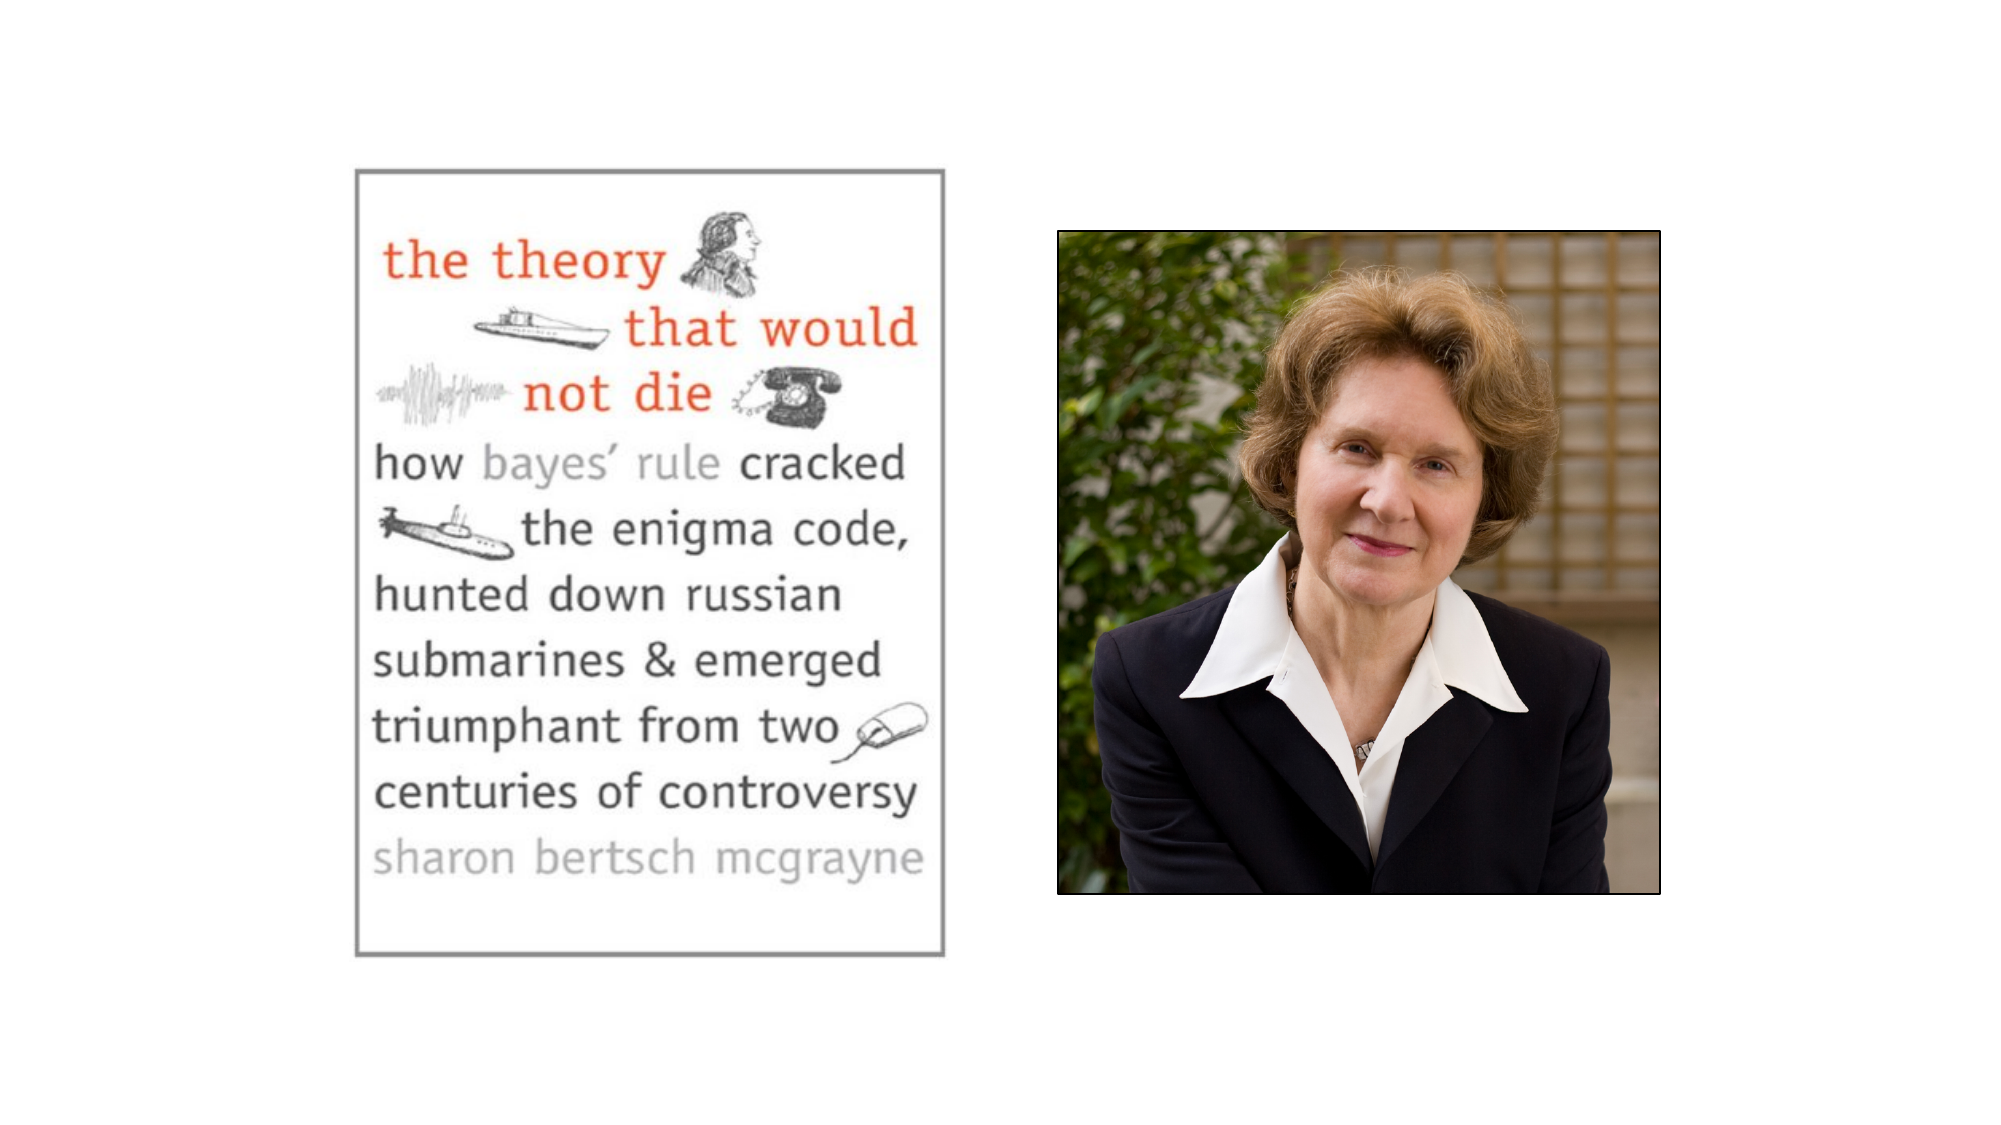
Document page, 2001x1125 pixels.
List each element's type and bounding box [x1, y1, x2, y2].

picture [1058, 231, 1659, 893]
picture [348, 163, 950, 962]
